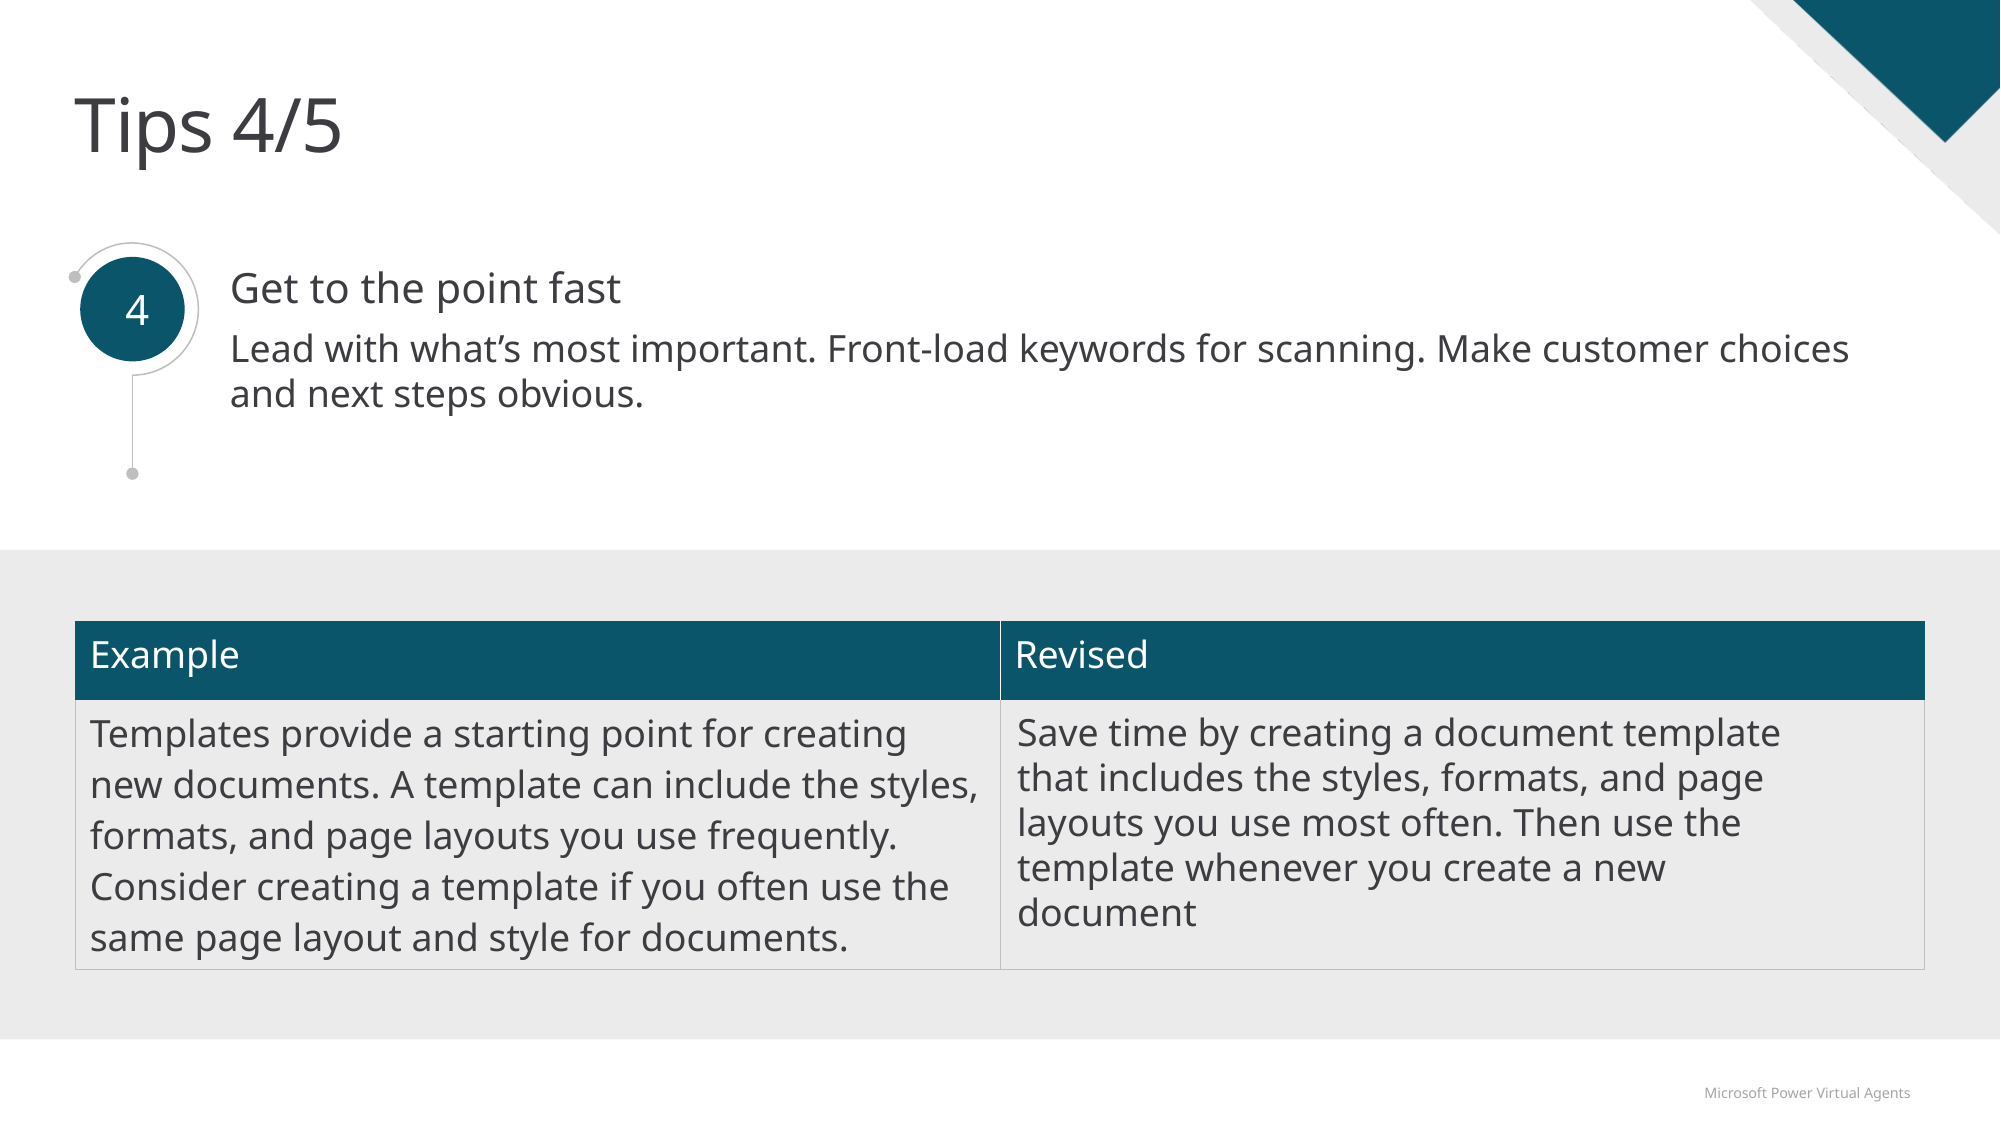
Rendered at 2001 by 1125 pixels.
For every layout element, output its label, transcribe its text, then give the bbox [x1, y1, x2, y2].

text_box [74, 242, 1869, 482]
picture [1749, 0, 2000, 236]
table_header Revised [1001, 622, 1924, 700]
table_header Example [76, 622, 1000, 700]
text_box Save time by creating a document template that includes the styles, formats, and page layouts you use most often. Then use the template whenever you create a new document [1017, 708, 1855, 934]
table_cell Templates provide a starting point for creating new documents. A template can include the styles, formats, and page layouts you use frequently. Consider creating a template if you often use the same page layout and style for documents. [76, 700, 1000, 969]
title Tips 4/5 [74, 101, 1749, 168]
table_cell [1001, 700, 1924, 969]
text_box [0, 549, 2000, 1040]
